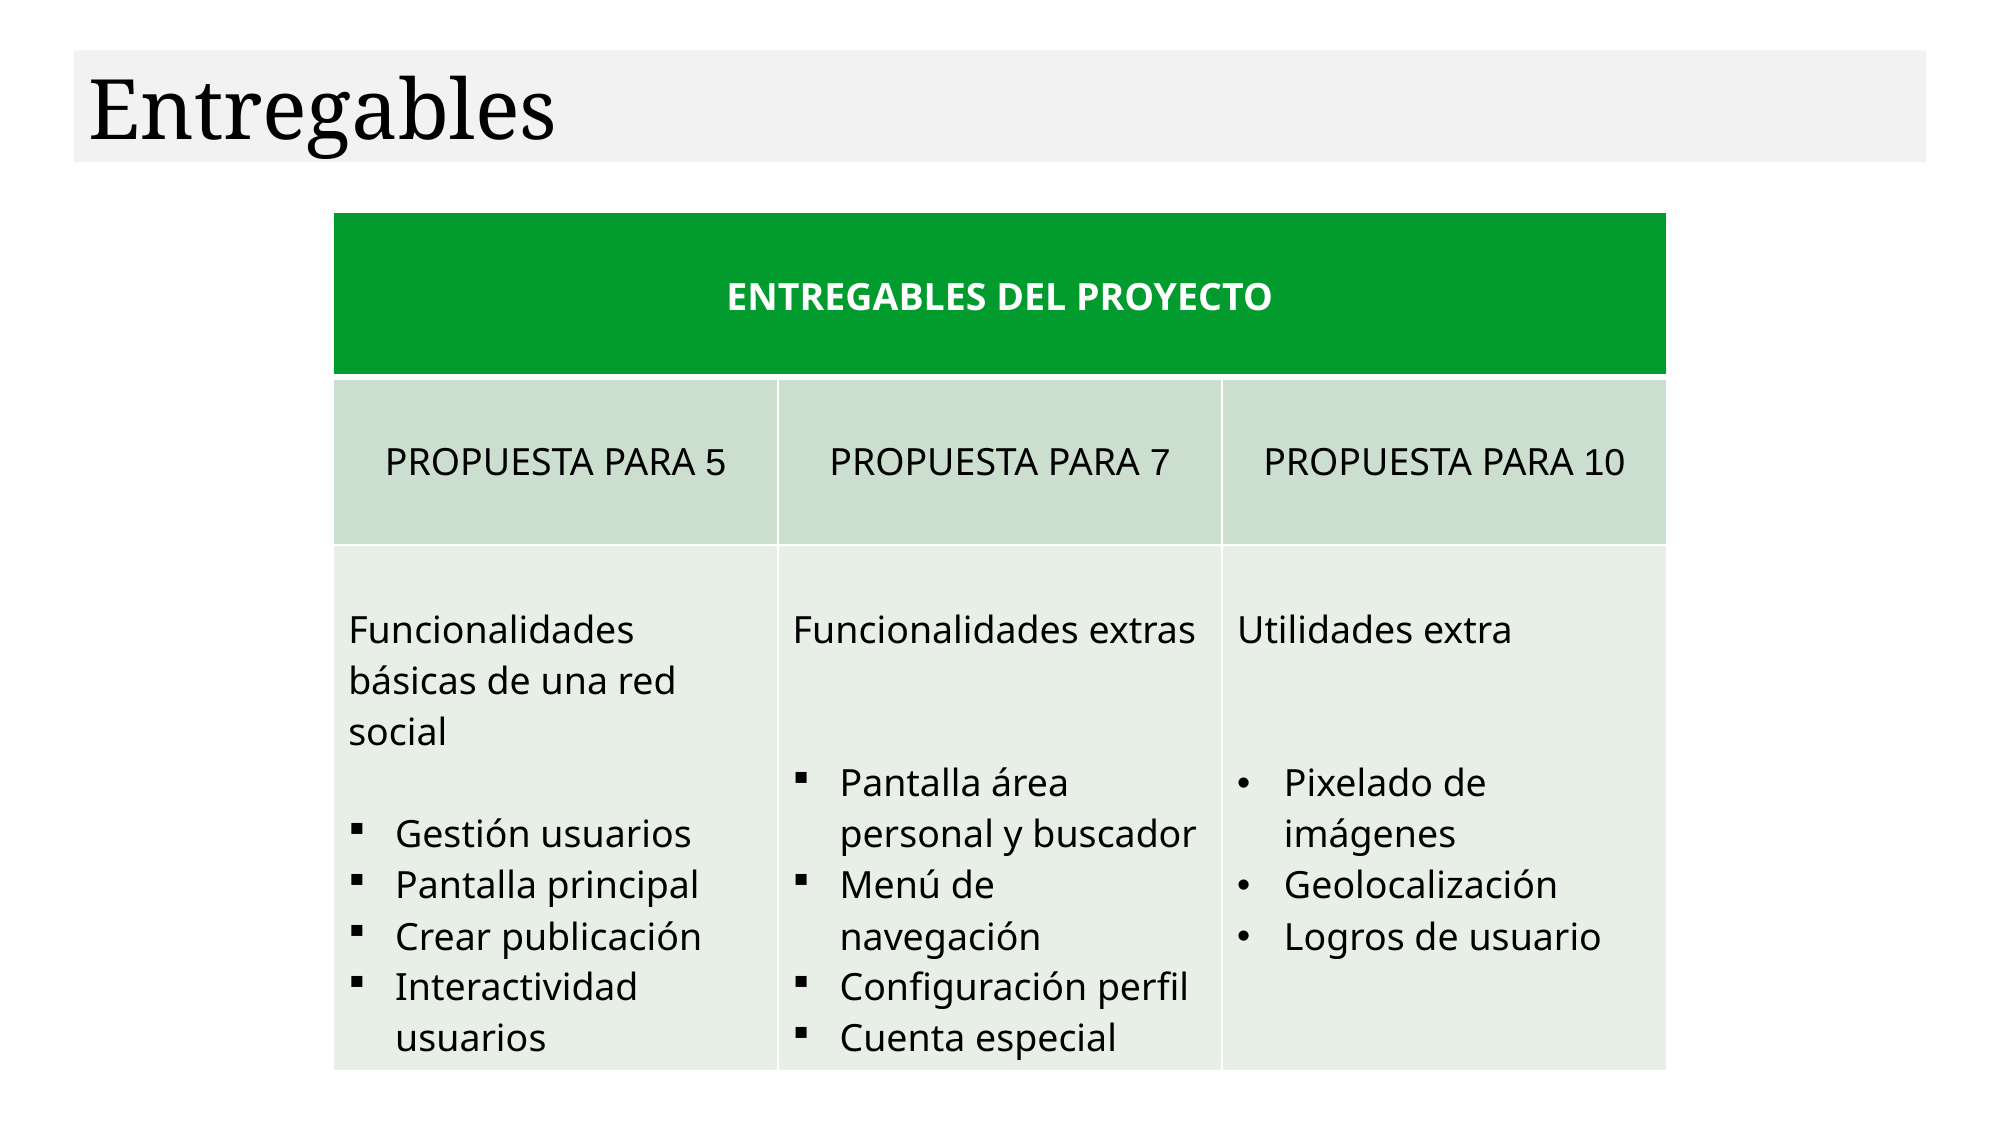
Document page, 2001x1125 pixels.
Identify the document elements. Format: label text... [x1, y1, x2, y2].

table_cell PROPUESTA PARA 7 [779, 380, 1221, 544]
table_cell Utilidades extra Pixelado de imágenes Geolocalización Logros de usuario [1223, 546, 1666, 1070]
table_cell Funcionalidades básicas de una red social Gestión usuarios Pantalla principal Crear publicación Interactividad usuarios [334, 546, 777, 1070]
table_header ENTREGABLES DEL PROYECTO [334, 213, 1666, 374]
table_cell PROPUESTA PARA 5 [334, 380, 777, 544]
table_cell Funcionalidades extras Pantalla área personal y buscador Menú de navegación Configuración perfil Cuenta especial [779, 546, 1221, 1070]
text_box Entregables [73, 49, 1927, 163]
table_cell PROPUESTA PARA 10 [1223, 380, 1666, 544]
